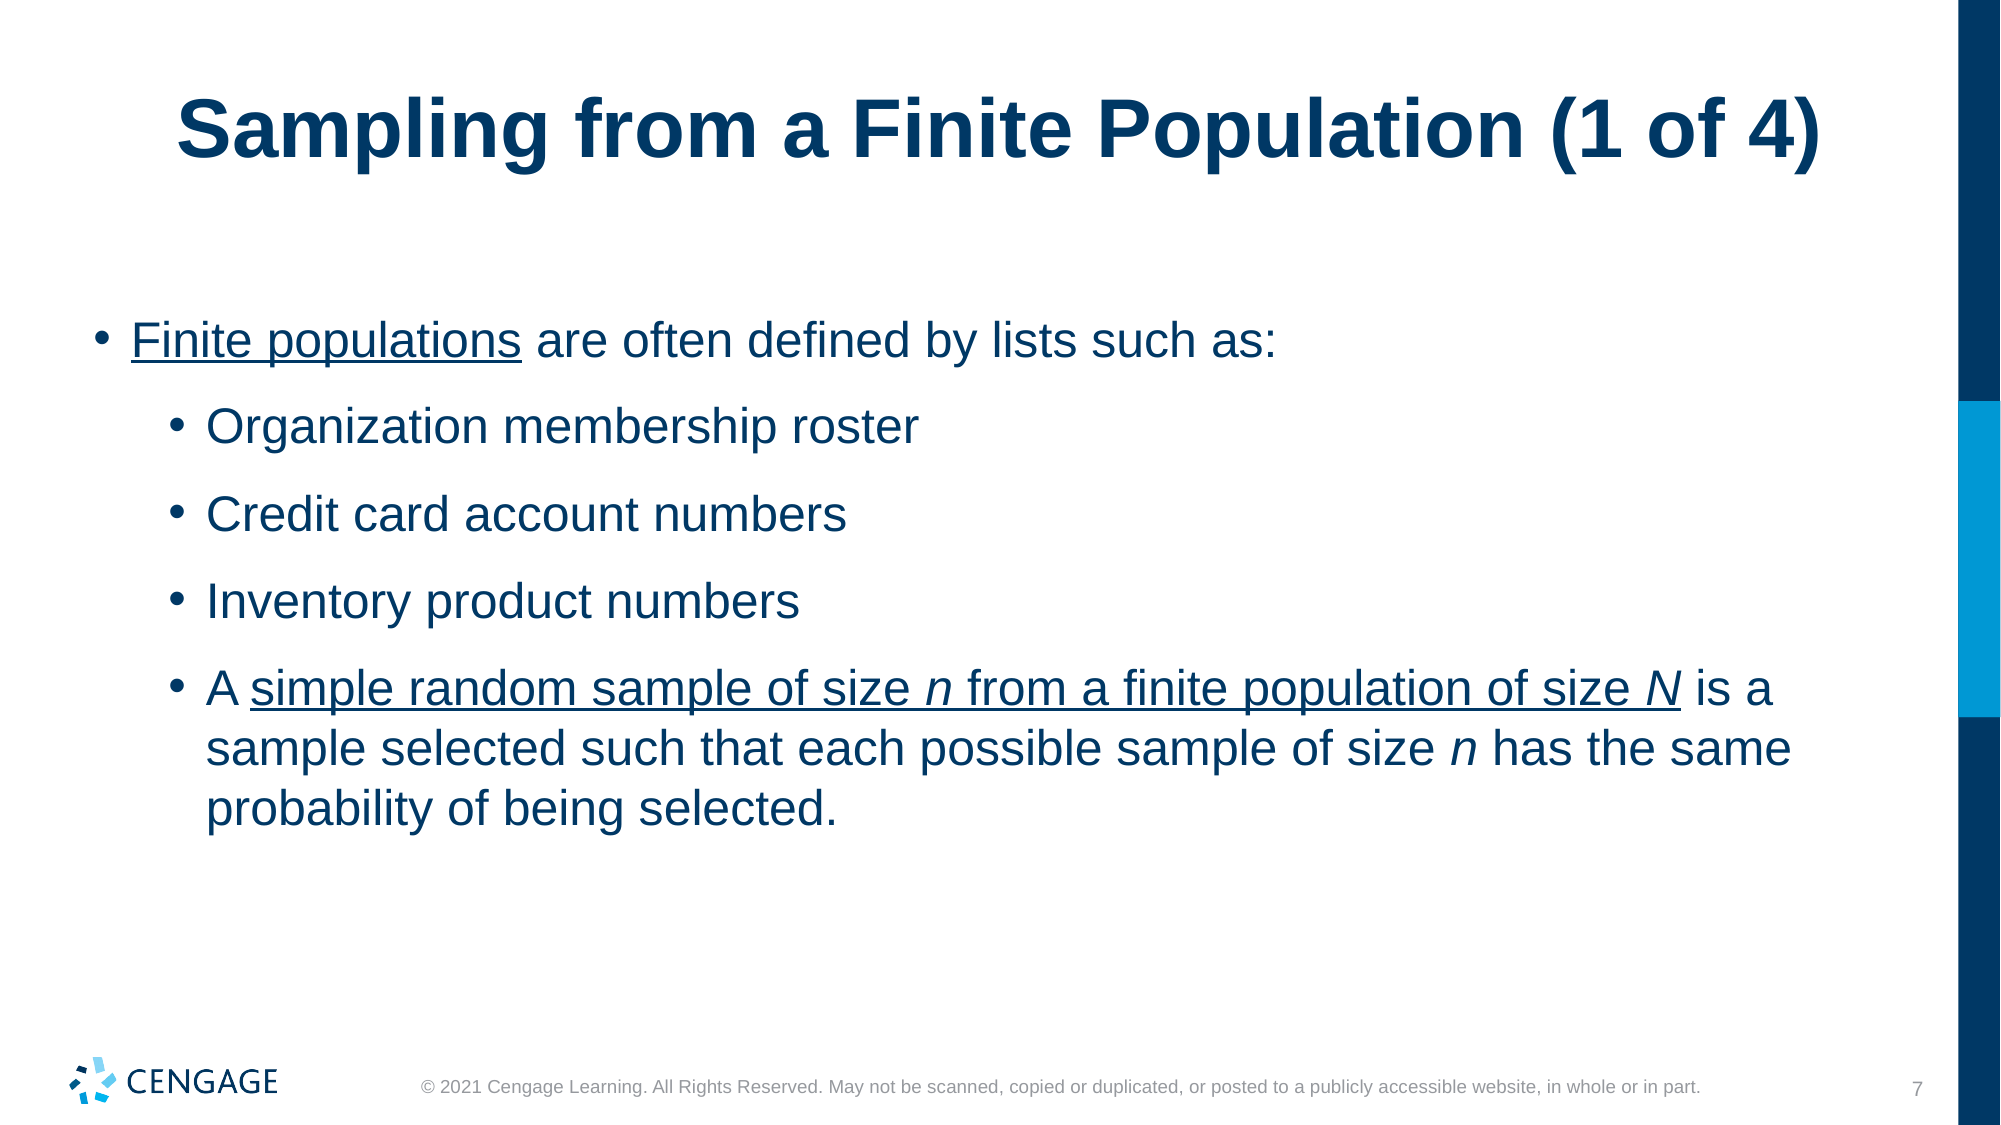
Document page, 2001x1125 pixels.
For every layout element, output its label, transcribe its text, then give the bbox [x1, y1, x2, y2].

list Finite populations are often defined by lists such as: Organization membership roster Credit card account numbers Inventory product numbers A simple random sample of size n from a finite population of size N is a sample selected such that each possible sample of size n has the same probability of being selected. [78, 299, 1923, 1014]
picture [69, 1057, 277, 1104]
title Sampling from a Finite Population (1 of 4) [78, 77, 1923, 278]
